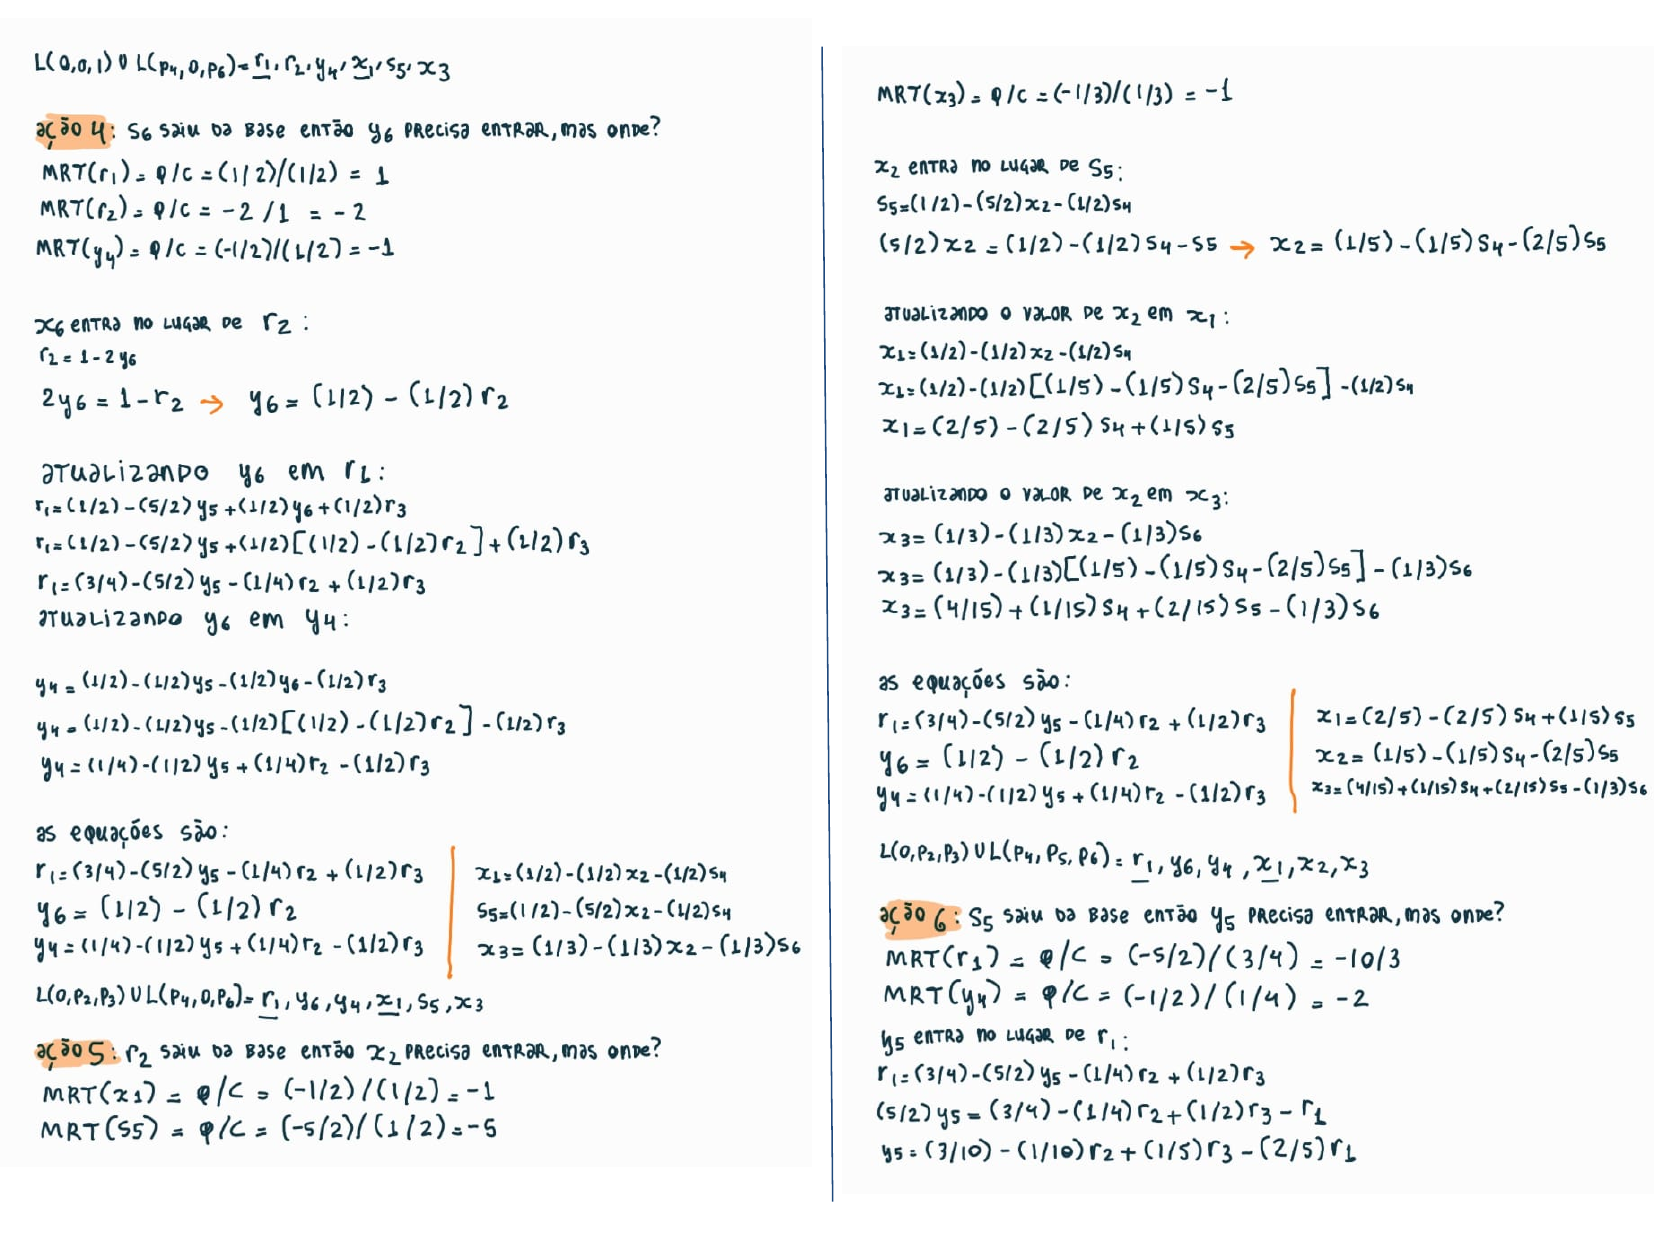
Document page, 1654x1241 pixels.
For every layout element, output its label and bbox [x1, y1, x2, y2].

picture [841, 45, 1654, 1195]
picture [0, 18, 812, 1167]
text_box [821, 46, 833, 1202]
